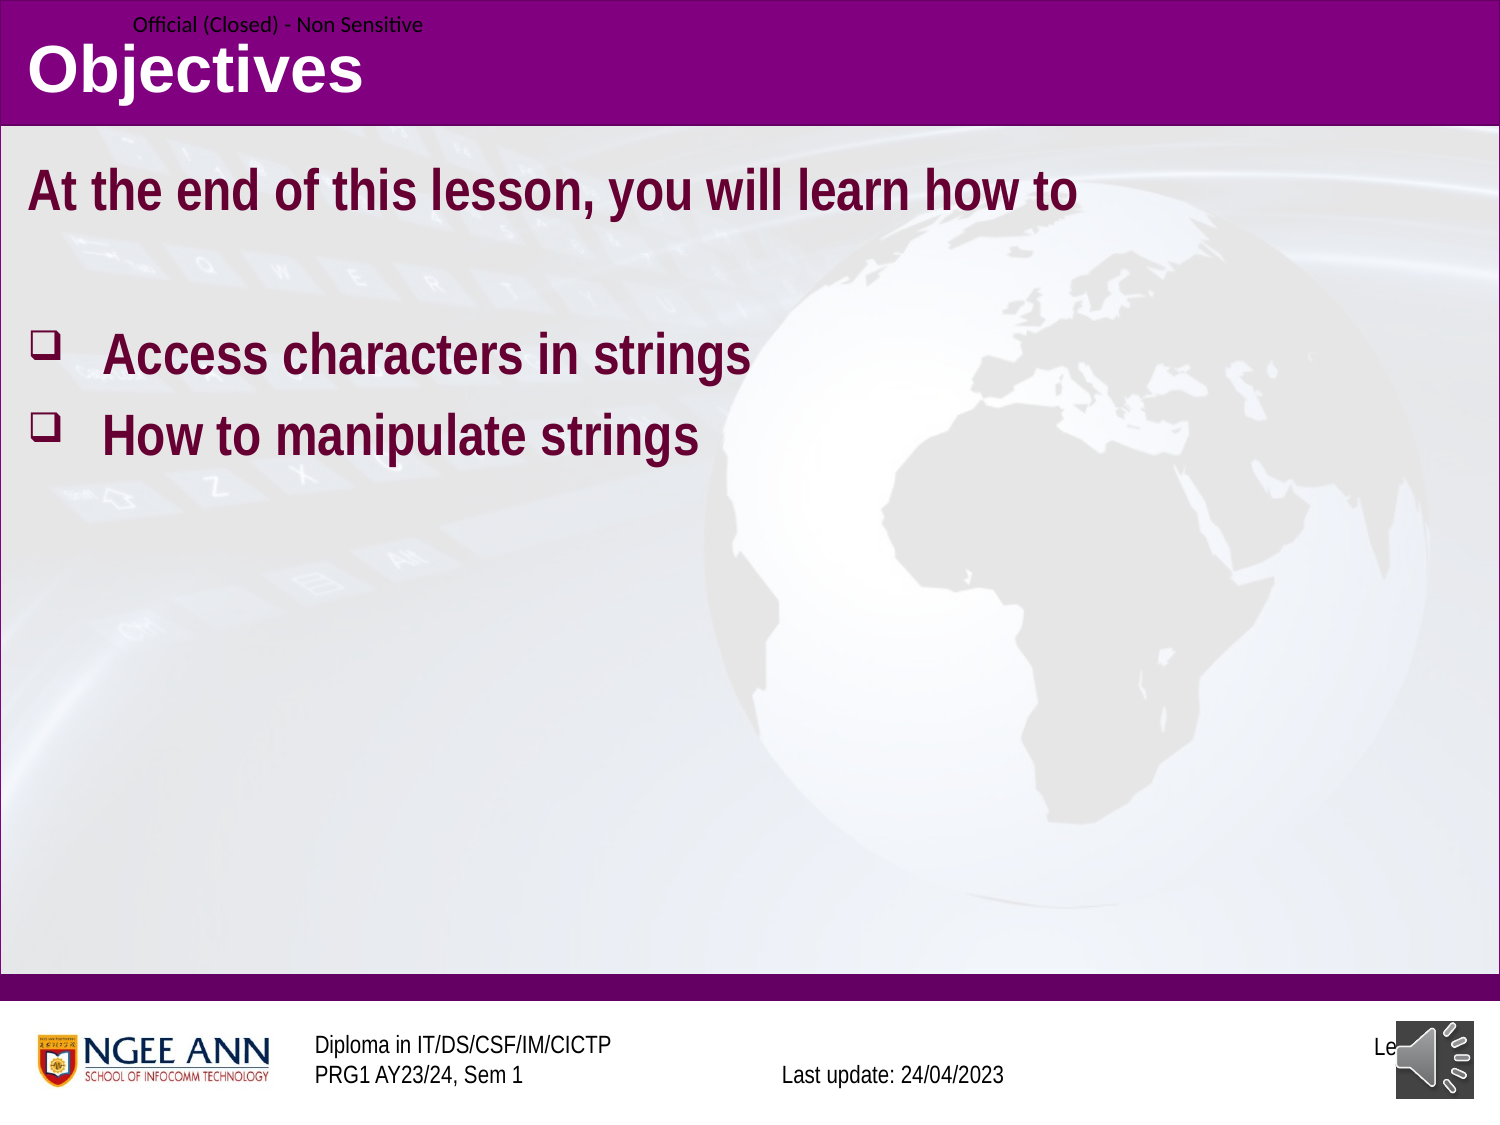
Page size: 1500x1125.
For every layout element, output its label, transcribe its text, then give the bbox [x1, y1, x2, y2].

picture [12, 1012, 294, 1109]
list At the end of this lesson, you will learn how to Access characters in strings How to manipulate strings [12, 144, 1488, 963]
picture [1394, 1019, 1476, 1101]
title Objectives [12, 19, 1488, 113]
